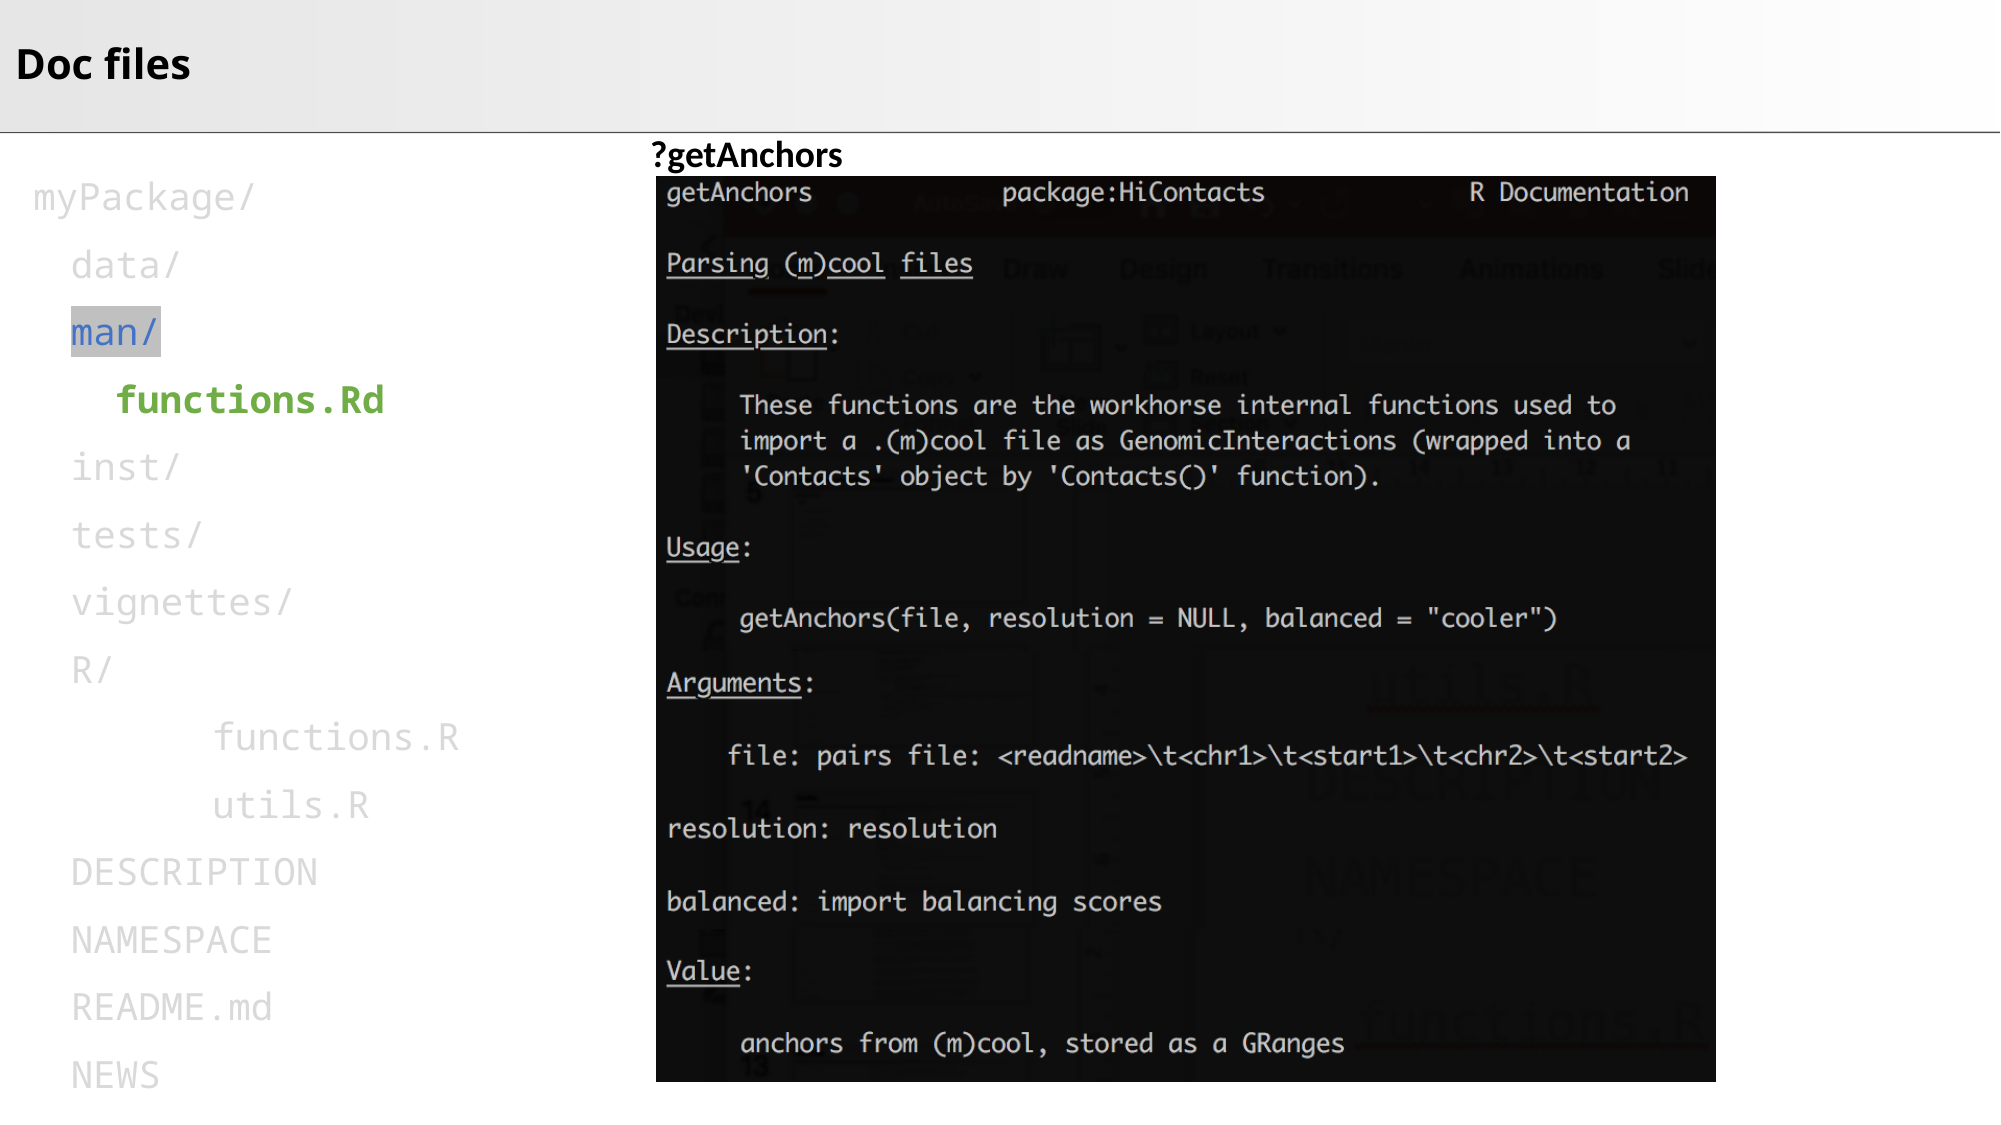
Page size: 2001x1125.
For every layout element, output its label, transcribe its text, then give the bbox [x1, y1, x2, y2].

text_box myPackage/ data/ man/ functions.Rd inst/ tests/ vignettes/ R/ functions.R utils.R DESCRIPTION NAMESPACE README.md NEWS LICENSE [18, 143, 656, 1049]
picture [656, 176, 1716, 1082]
title Doc files [0, 0, 2000, 132]
text_box ?getAnchors [635, 122, 859, 183]
text_box myPackage/ data/ man/ functions.Rd inst/ tests/ vignettes/ R/ functions.R utils.R DESCRIPTION NAMESPACE README.md NEWS LICENSE [859, 143, 1975, 1049]
